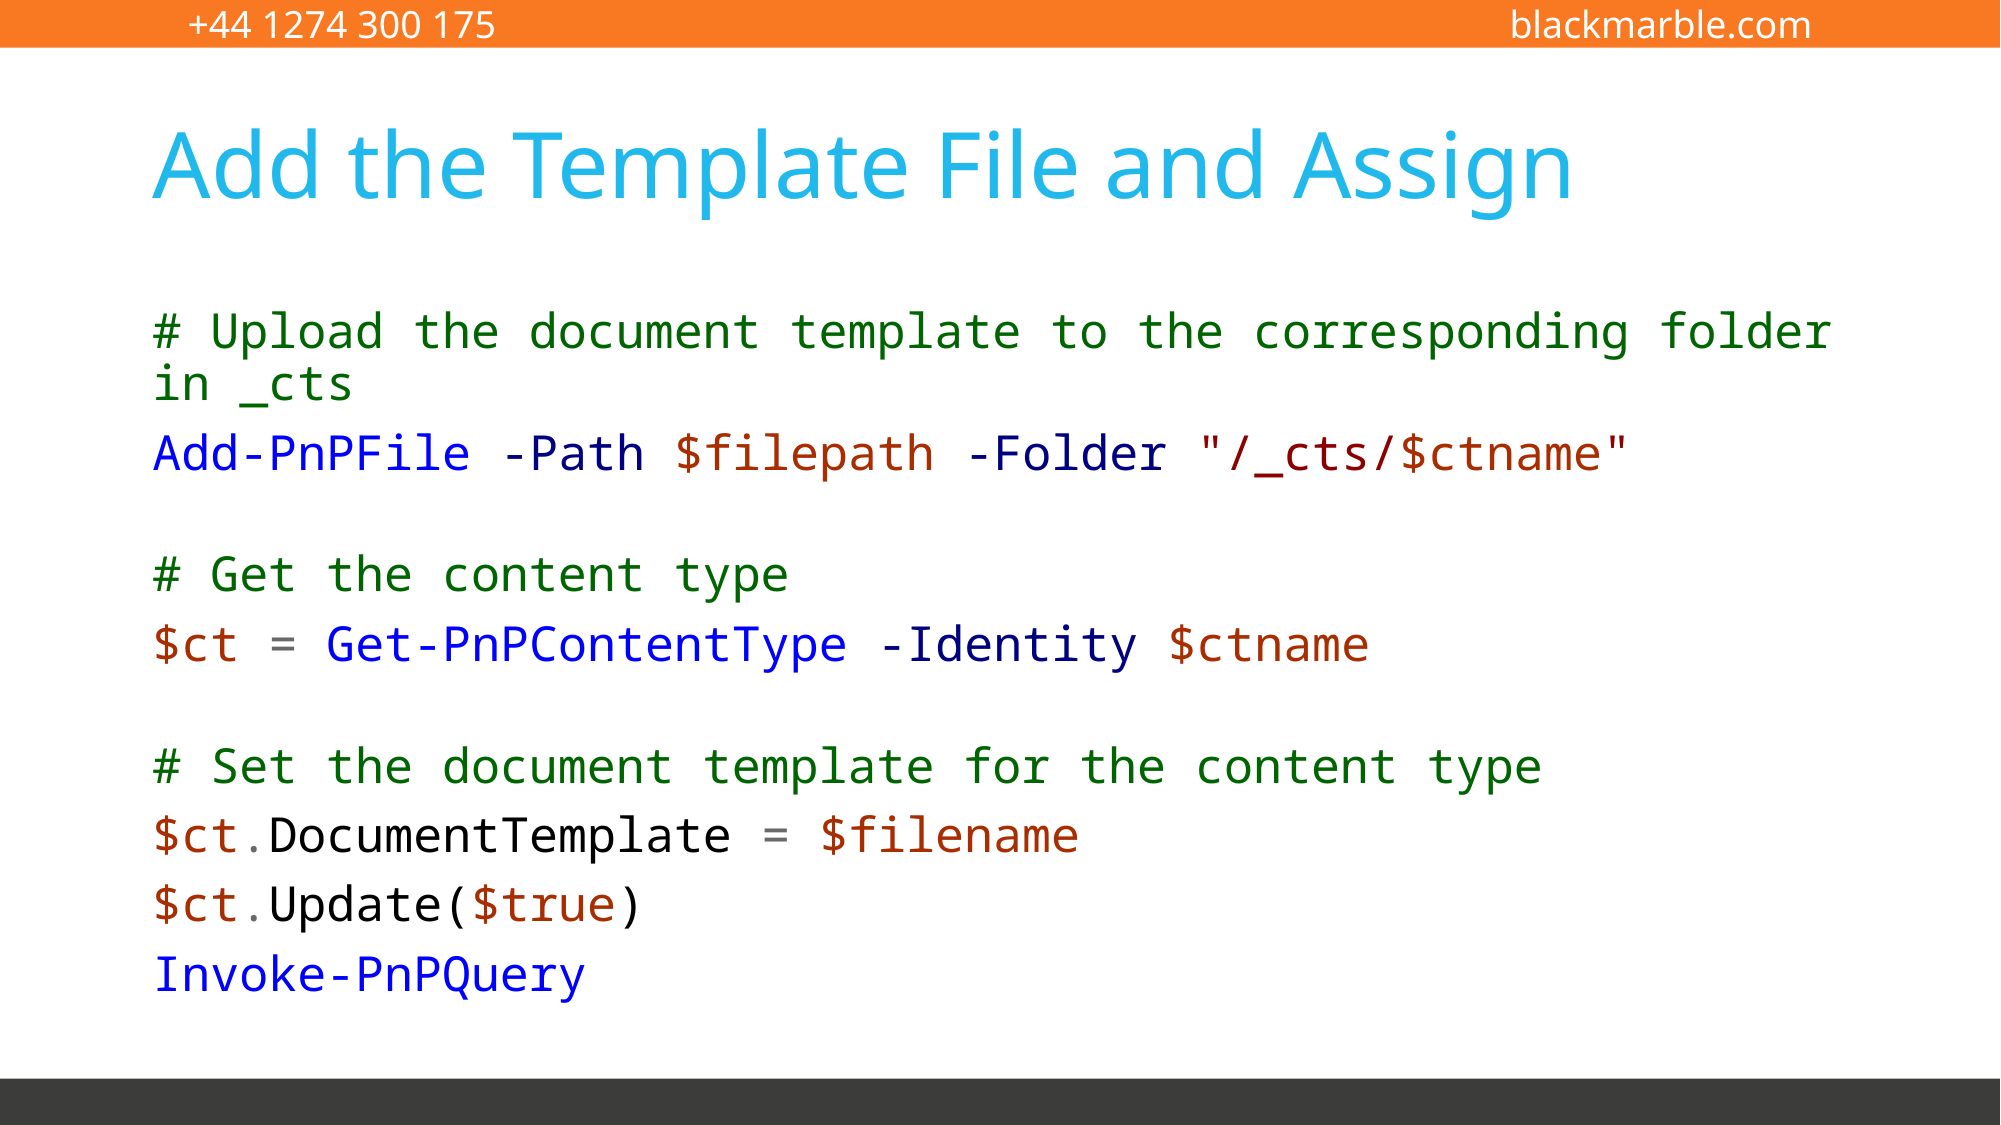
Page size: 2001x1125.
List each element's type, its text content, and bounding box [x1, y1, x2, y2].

list # Upload the document template to the corresponding folder in _cts Add-PnPFile -Path $filepath -Folder "/_cts/$ctname" # Get the content type $ct = Get-PnPContentType -Identity $ctname # Set the document template for the content type $ct.DocumentTemplate = $filename $ct.Update($true) Invoke-PnPQuery [137, 299, 1863, 1014]
title Add the Template File and Assign [137, 59, 1863, 278]
